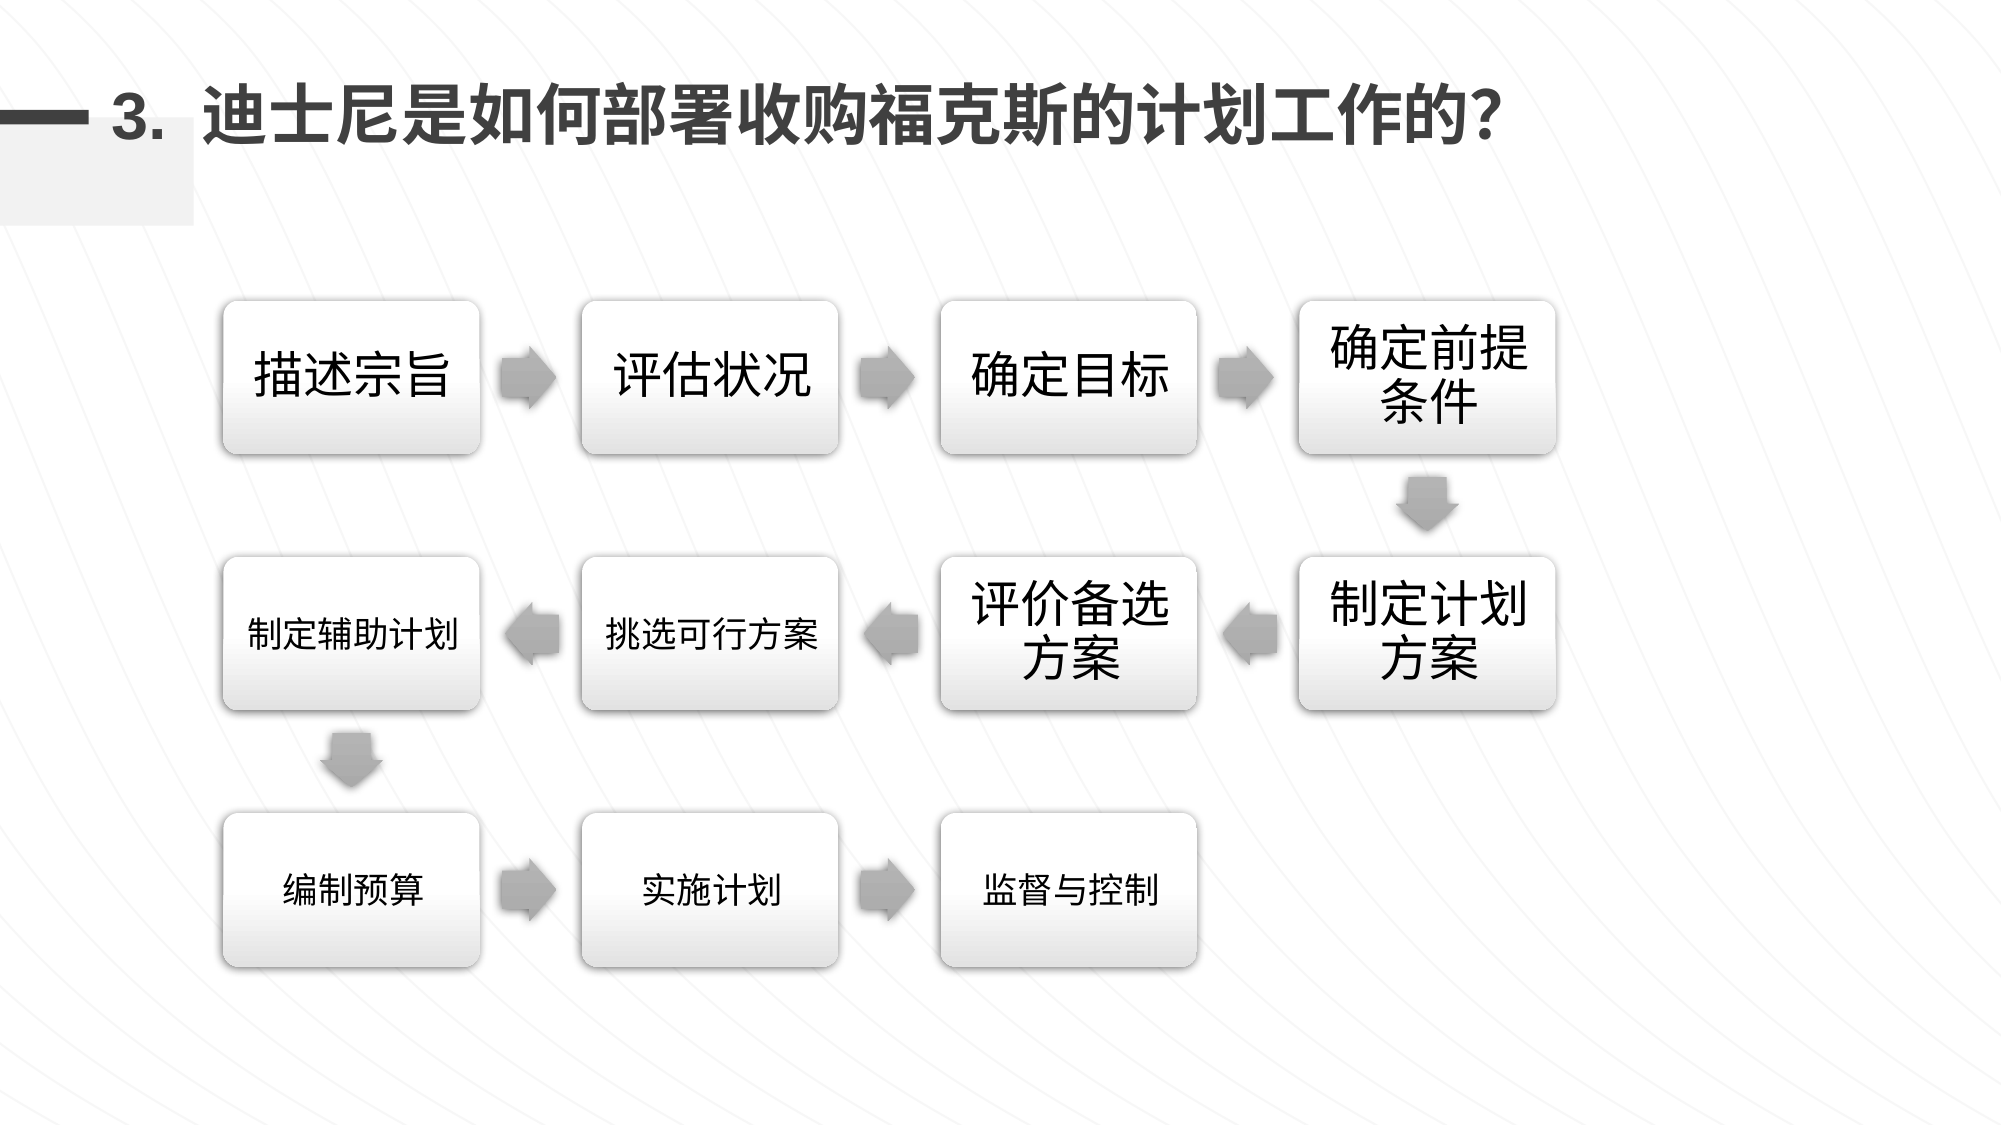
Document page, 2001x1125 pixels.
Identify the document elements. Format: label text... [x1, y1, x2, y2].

title 3. 迪士尼是如何部署收购福克斯的计划工作的？ [96, 81, 1535, 161]
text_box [222, 189, 1557, 1078]
